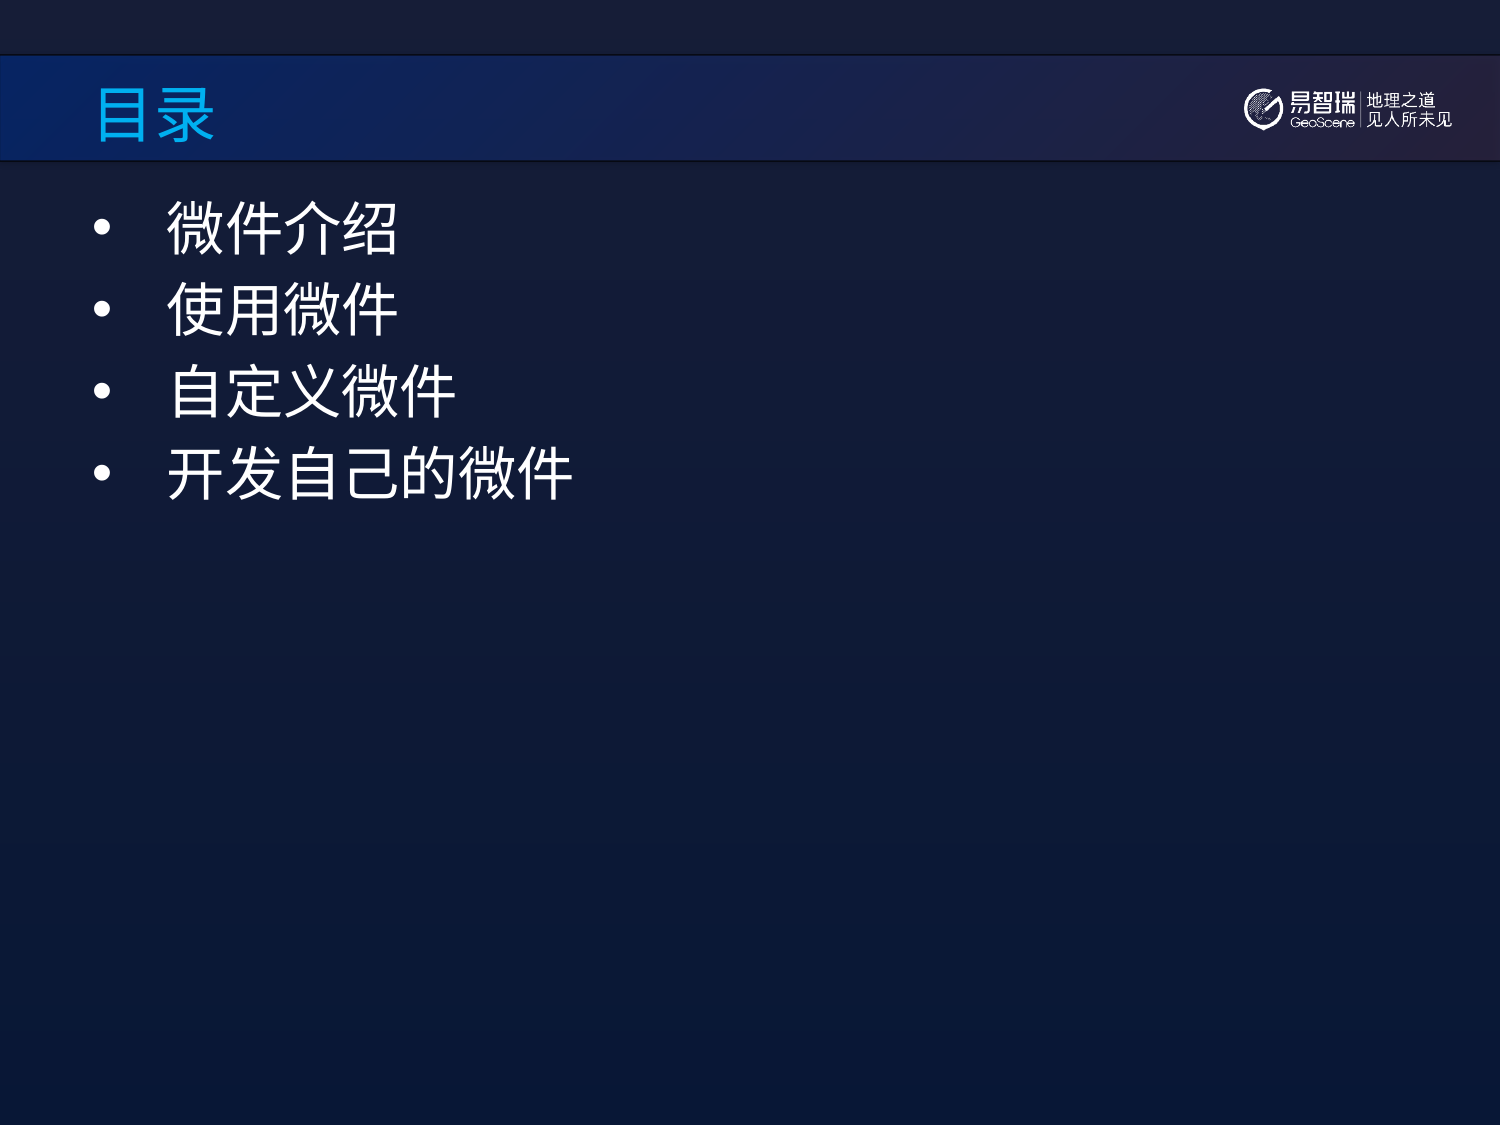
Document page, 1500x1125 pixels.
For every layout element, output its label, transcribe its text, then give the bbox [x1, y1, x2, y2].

picture [1236, 80, 1459, 138]
list 微件介绍 使用微件 自定义微件 开发自己的微件 [77, 184, 1411, 1034]
title 目录 [77, 67, 1216, 156]
